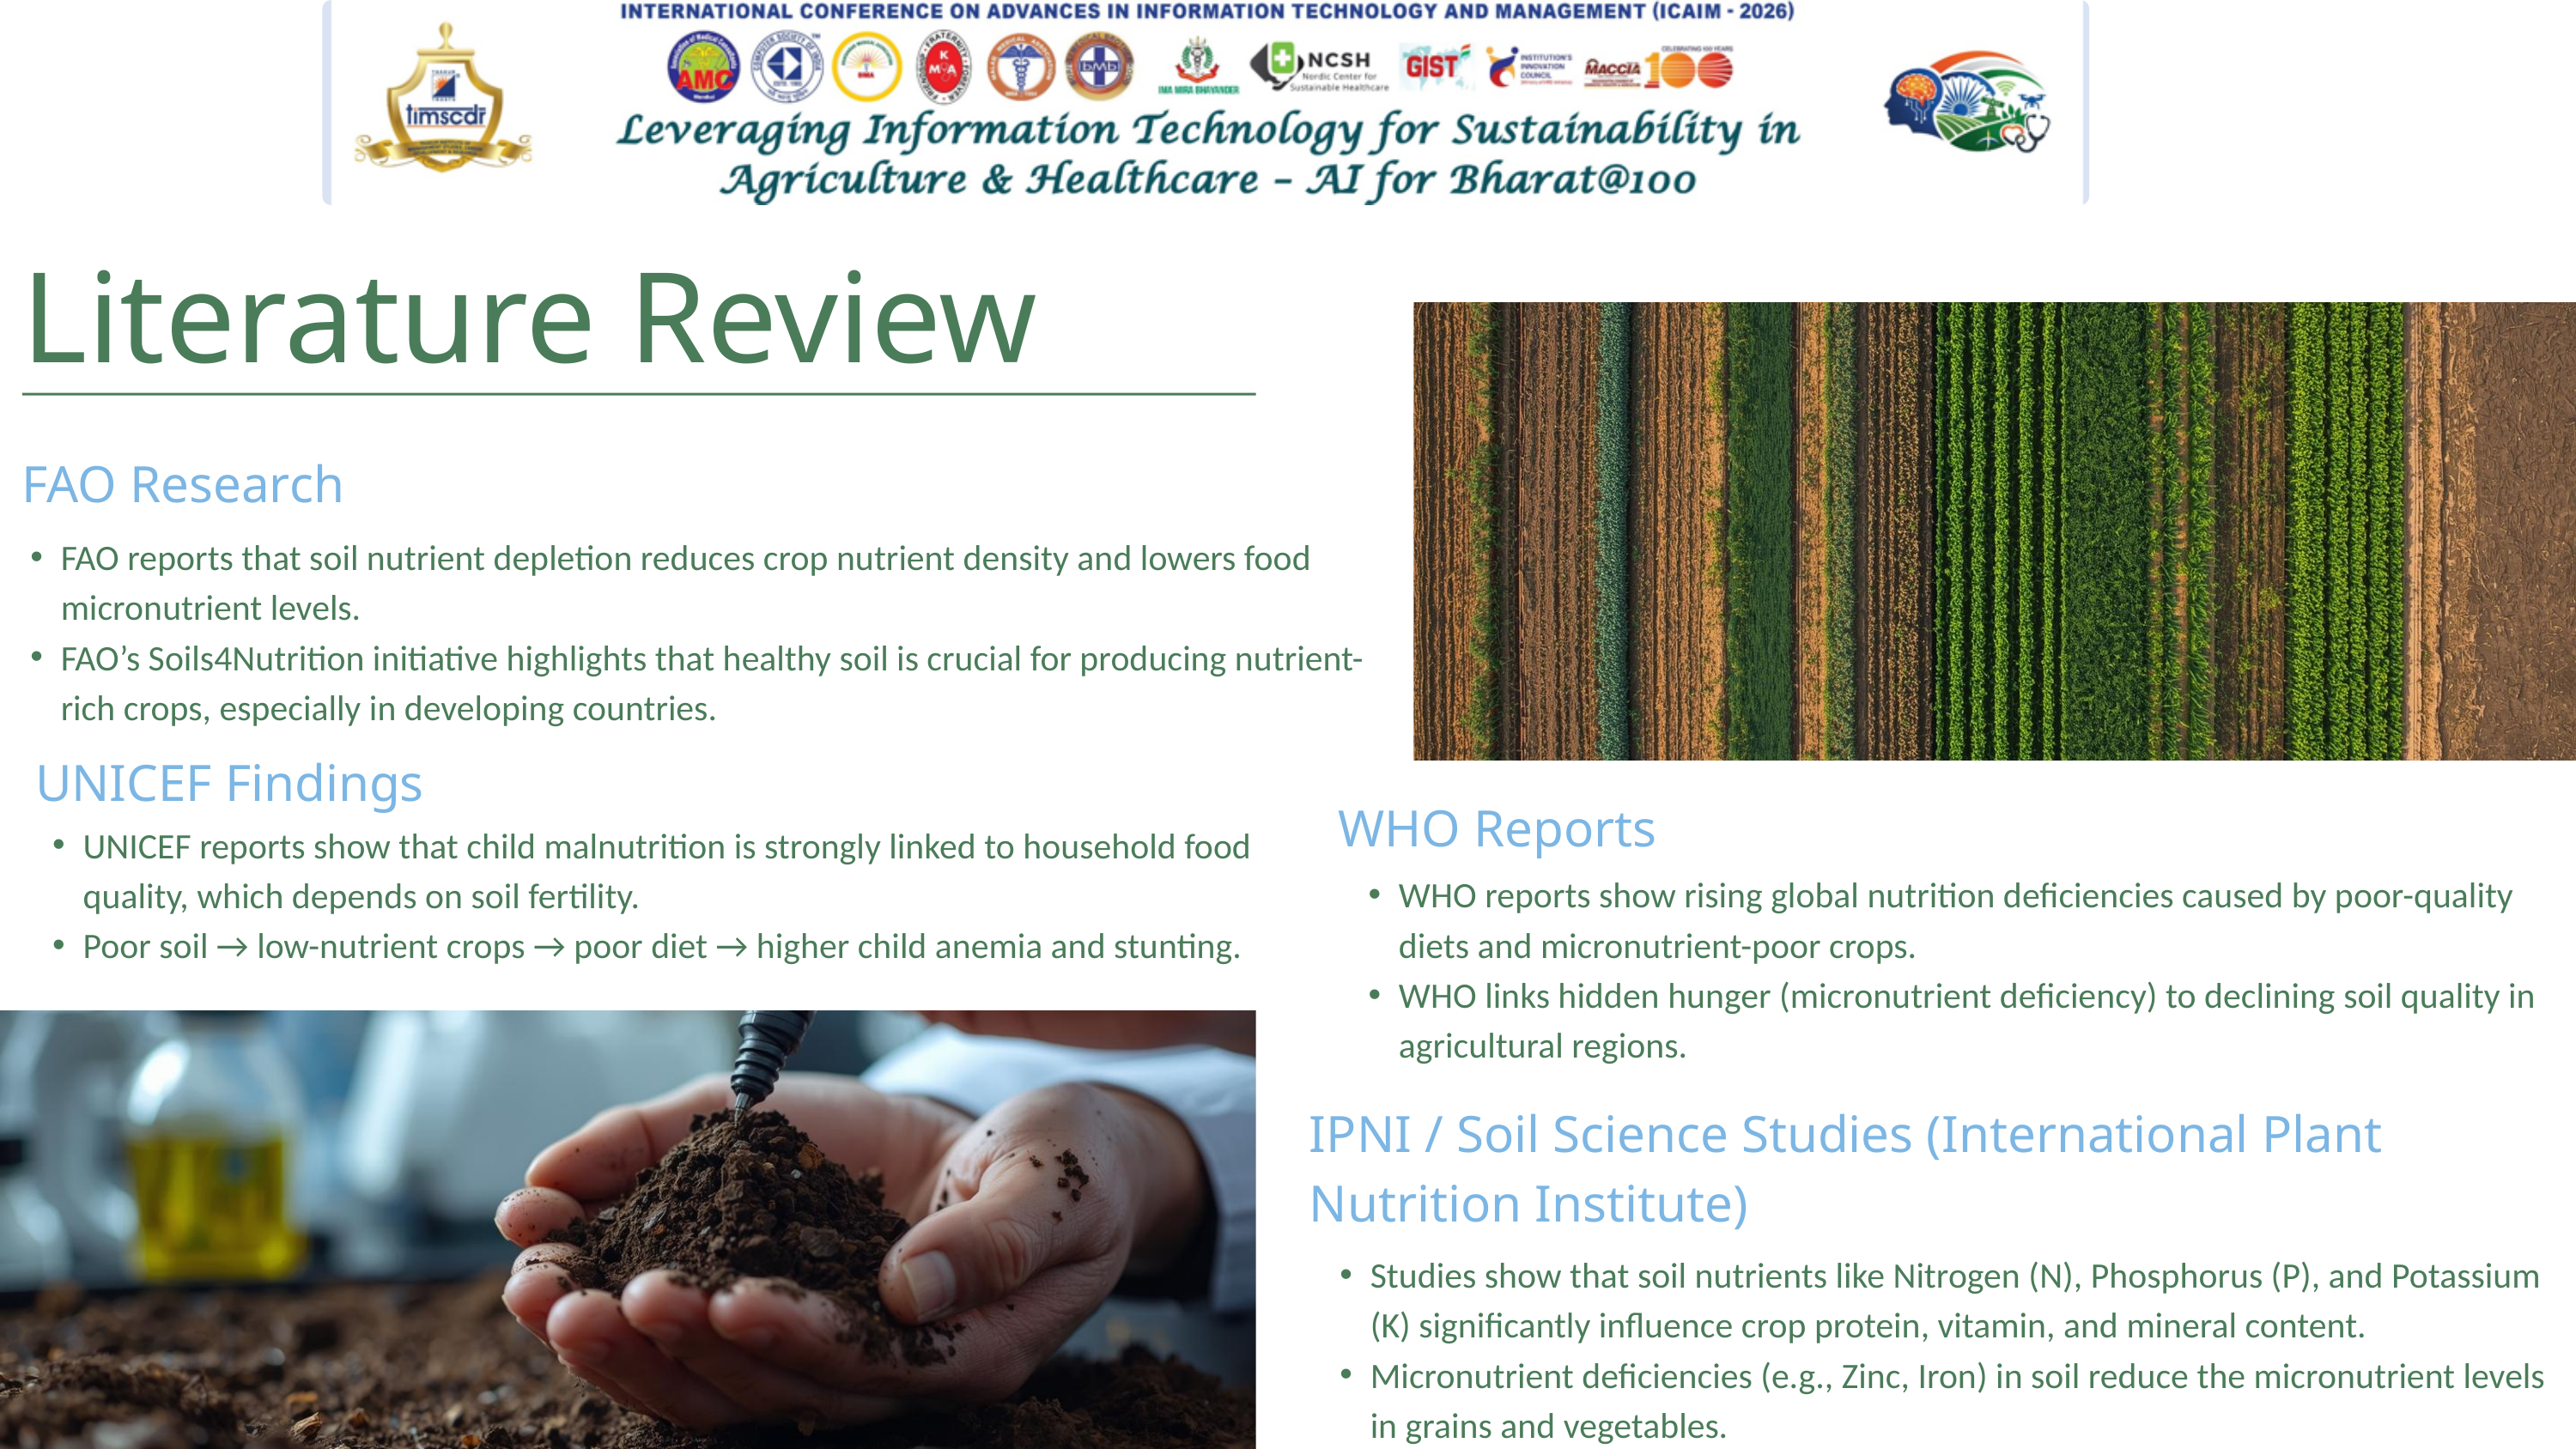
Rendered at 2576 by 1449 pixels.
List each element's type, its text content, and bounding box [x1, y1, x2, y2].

text_box IPNI / Soil Science Studies (International Plant Nutrition Institute) [1309, 1092, 2573, 1233]
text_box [1413, 302, 2576, 761]
text_box UNICEF reports show that child malnutrition is strongly linked to household food quality, which depends on soil fertility. Poor soil → low-nutrient crops → poor diet → higher child anemia and stunting. [21, 815, 1288, 967]
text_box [0, 1010, 1256, 1449]
text_box Studies show that soil nutrients like Nitrogen (N), Phosphorus (P), and Potassium (K) significantly influence crop protein, vitamin, and mineral content. Micronutrient deficiencies (e.g., Zinc, Iron) in soil reduce the micronutrient levels in grains and vegetables. [1309, 1245, 2566, 1446]
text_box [0, 241, 1369, 779]
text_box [322, 0, 2090, 206]
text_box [1337, 791, 2571, 1116]
text_box UNICEF Findings [21, 787, 513, 811]
